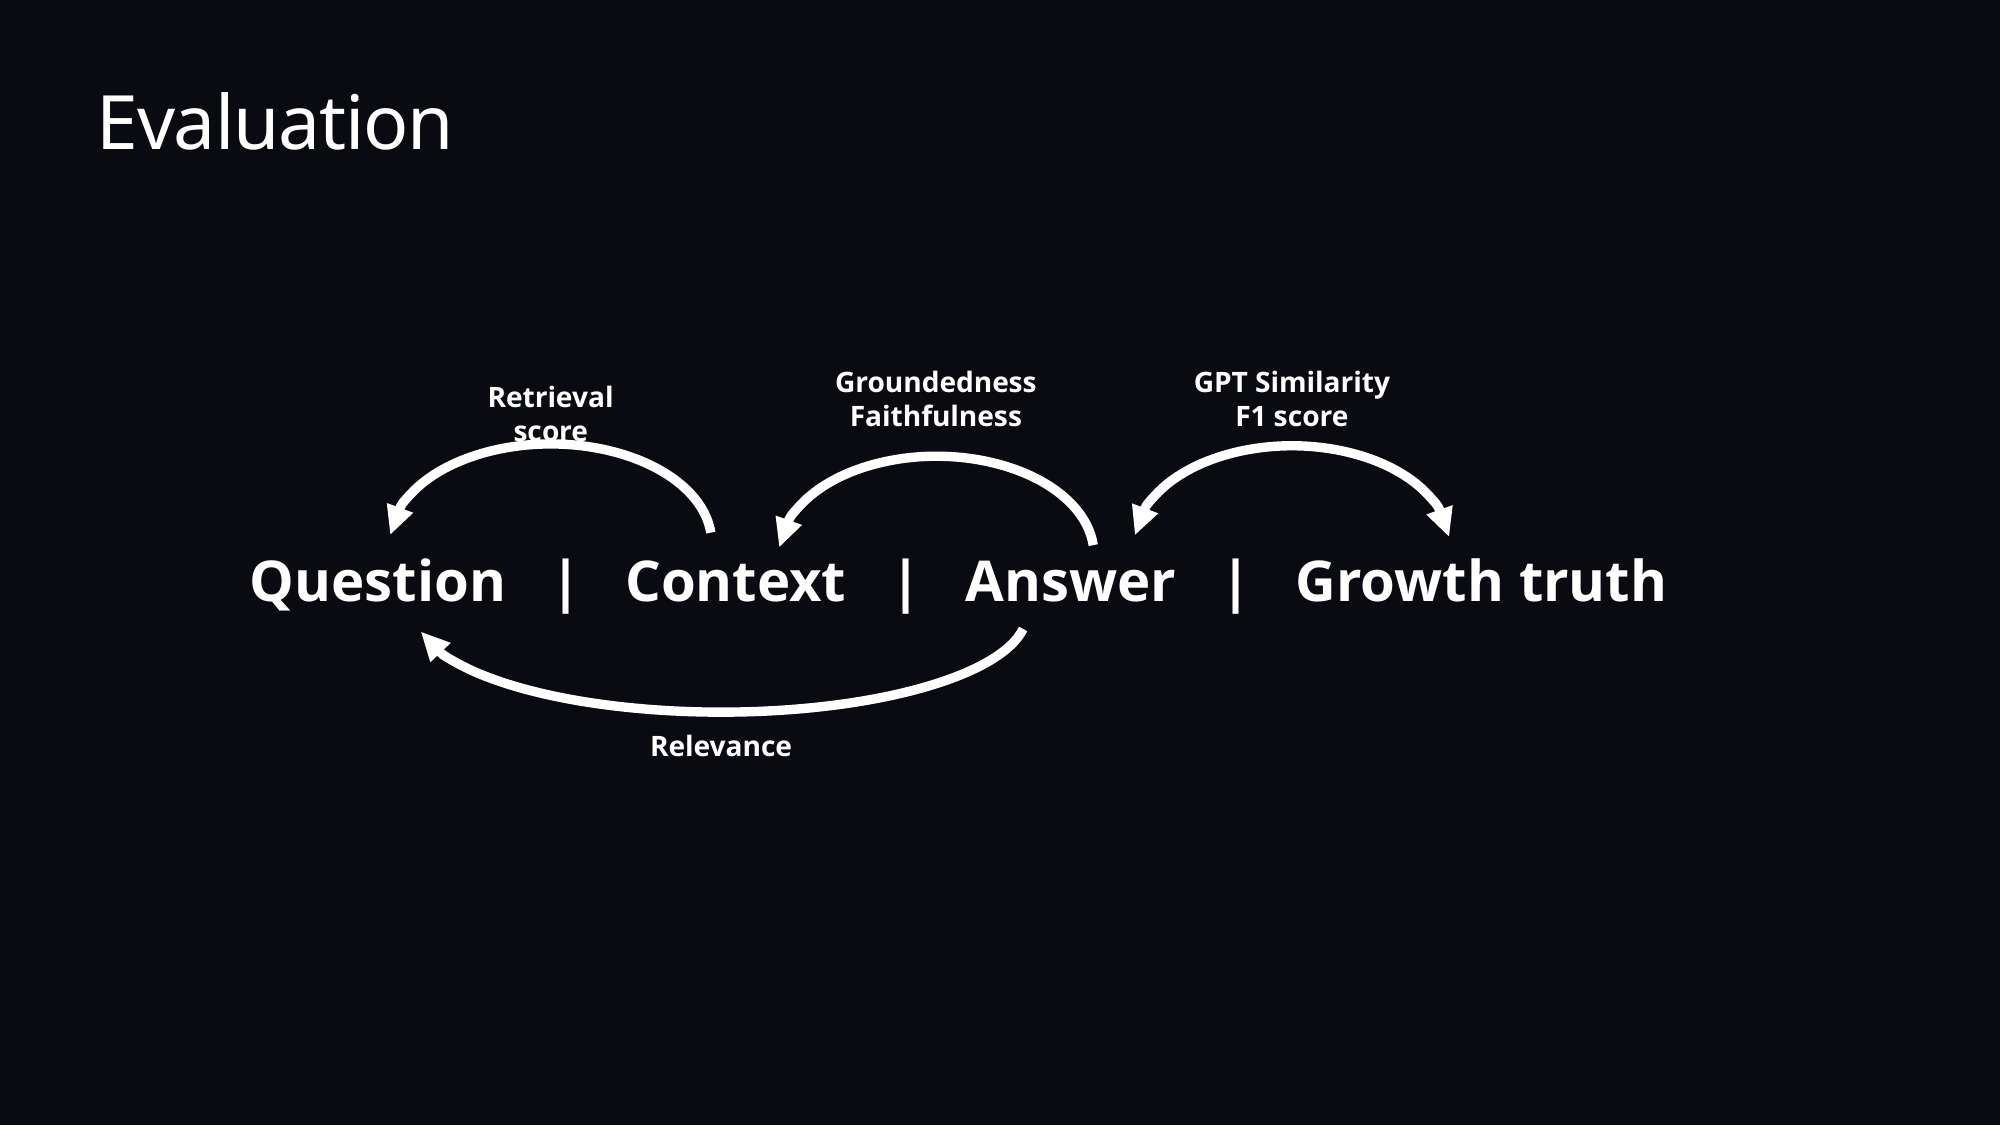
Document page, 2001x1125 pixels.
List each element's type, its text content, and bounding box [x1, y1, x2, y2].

text_box Question | Context | Answer | Growth truth [206, 537, 1712, 641]
title Evaluation [96, 75, 1904, 166]
text_box [387, 455, 712, 543]
text_box [776, 455, 1094, 555]
text_box Retrieval score [433, 371, 669, 455]
text_box GPT Similarity F1 score [1174, 357, 1410, 440]
text_box Relevance [603, 720, 839, 770]
text_box Groundedness Faithfulness [818, 357, 1054, 440]
text_box [421, 613, 1024, 713]
text_box [1132, 444, 1453, 545]
